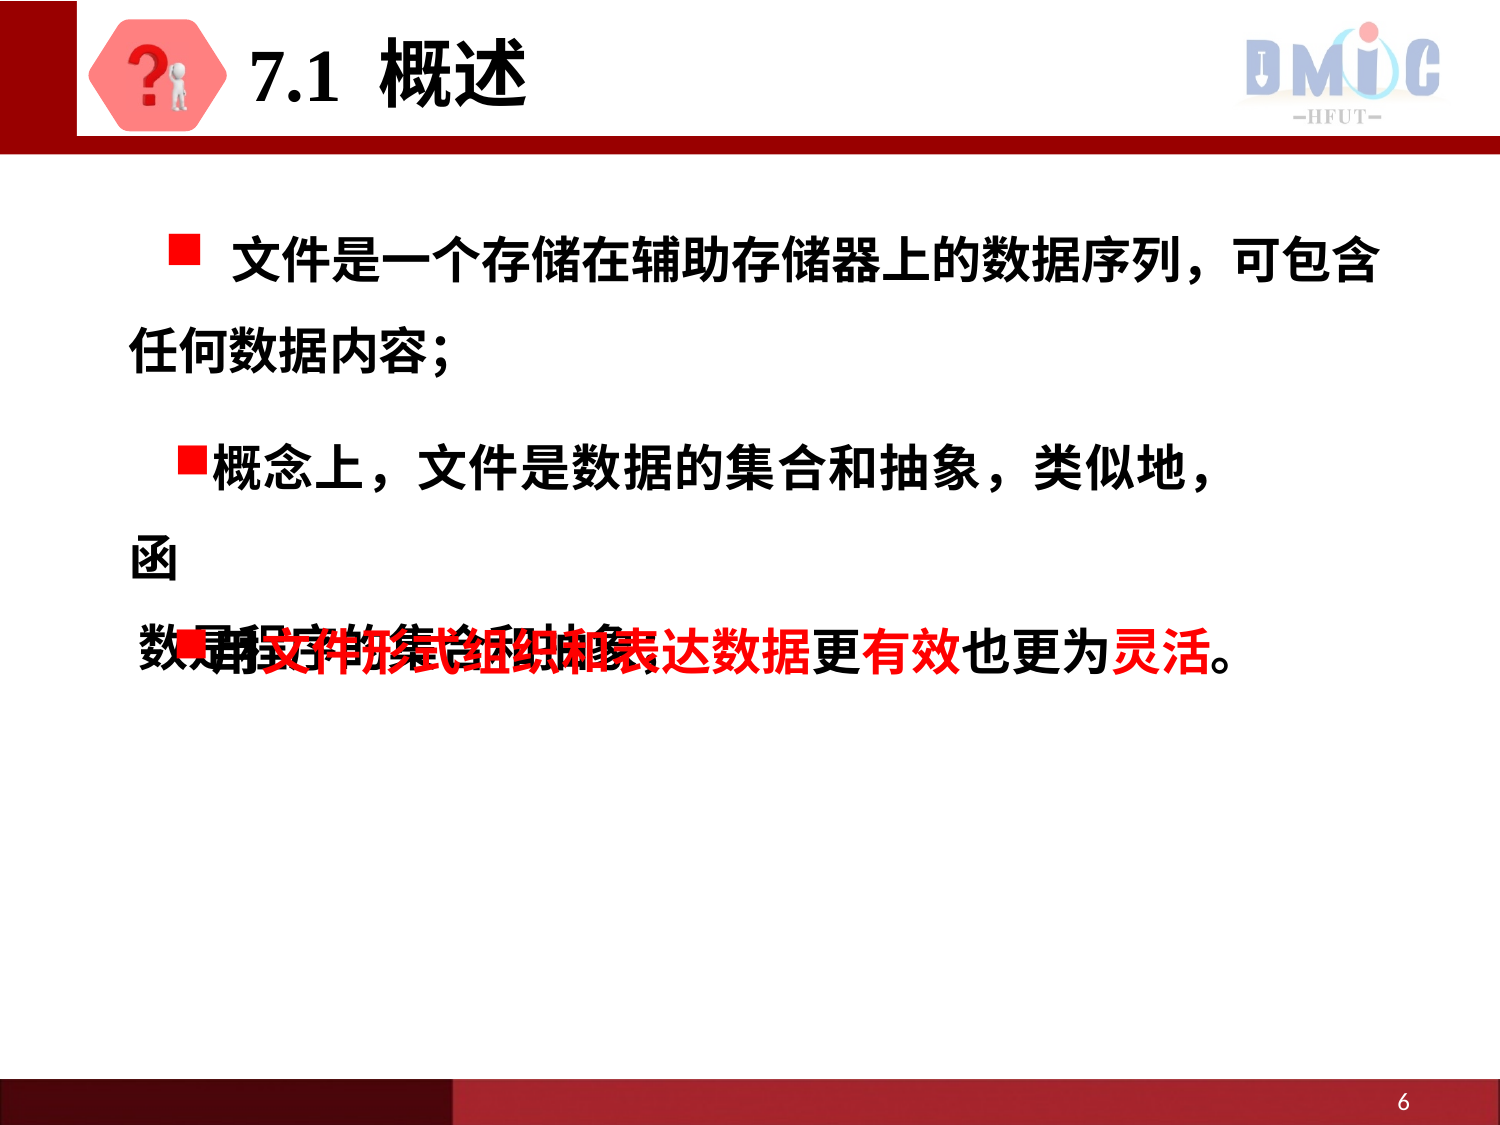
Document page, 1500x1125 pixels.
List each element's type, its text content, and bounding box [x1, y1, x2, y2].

text_box 用文件形式组织和表达数据更有效也更为灵活。 [78, 583, 1307, 689]
text_box 概念上，文件是数据的集合和抽象，类似地，函 数是程序的集合和抽象； [79, 398, 1254, 583]
picture [0, 1079, 1500, 1125]
slide_number 6 [1074, 1081, 1425, 1119]
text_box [41, 18, 736, 132]
text_box 文件是一个存储在辅助存储器上的数据序列，可包含 任何数据内容； [69, 184, 1452, 387]
